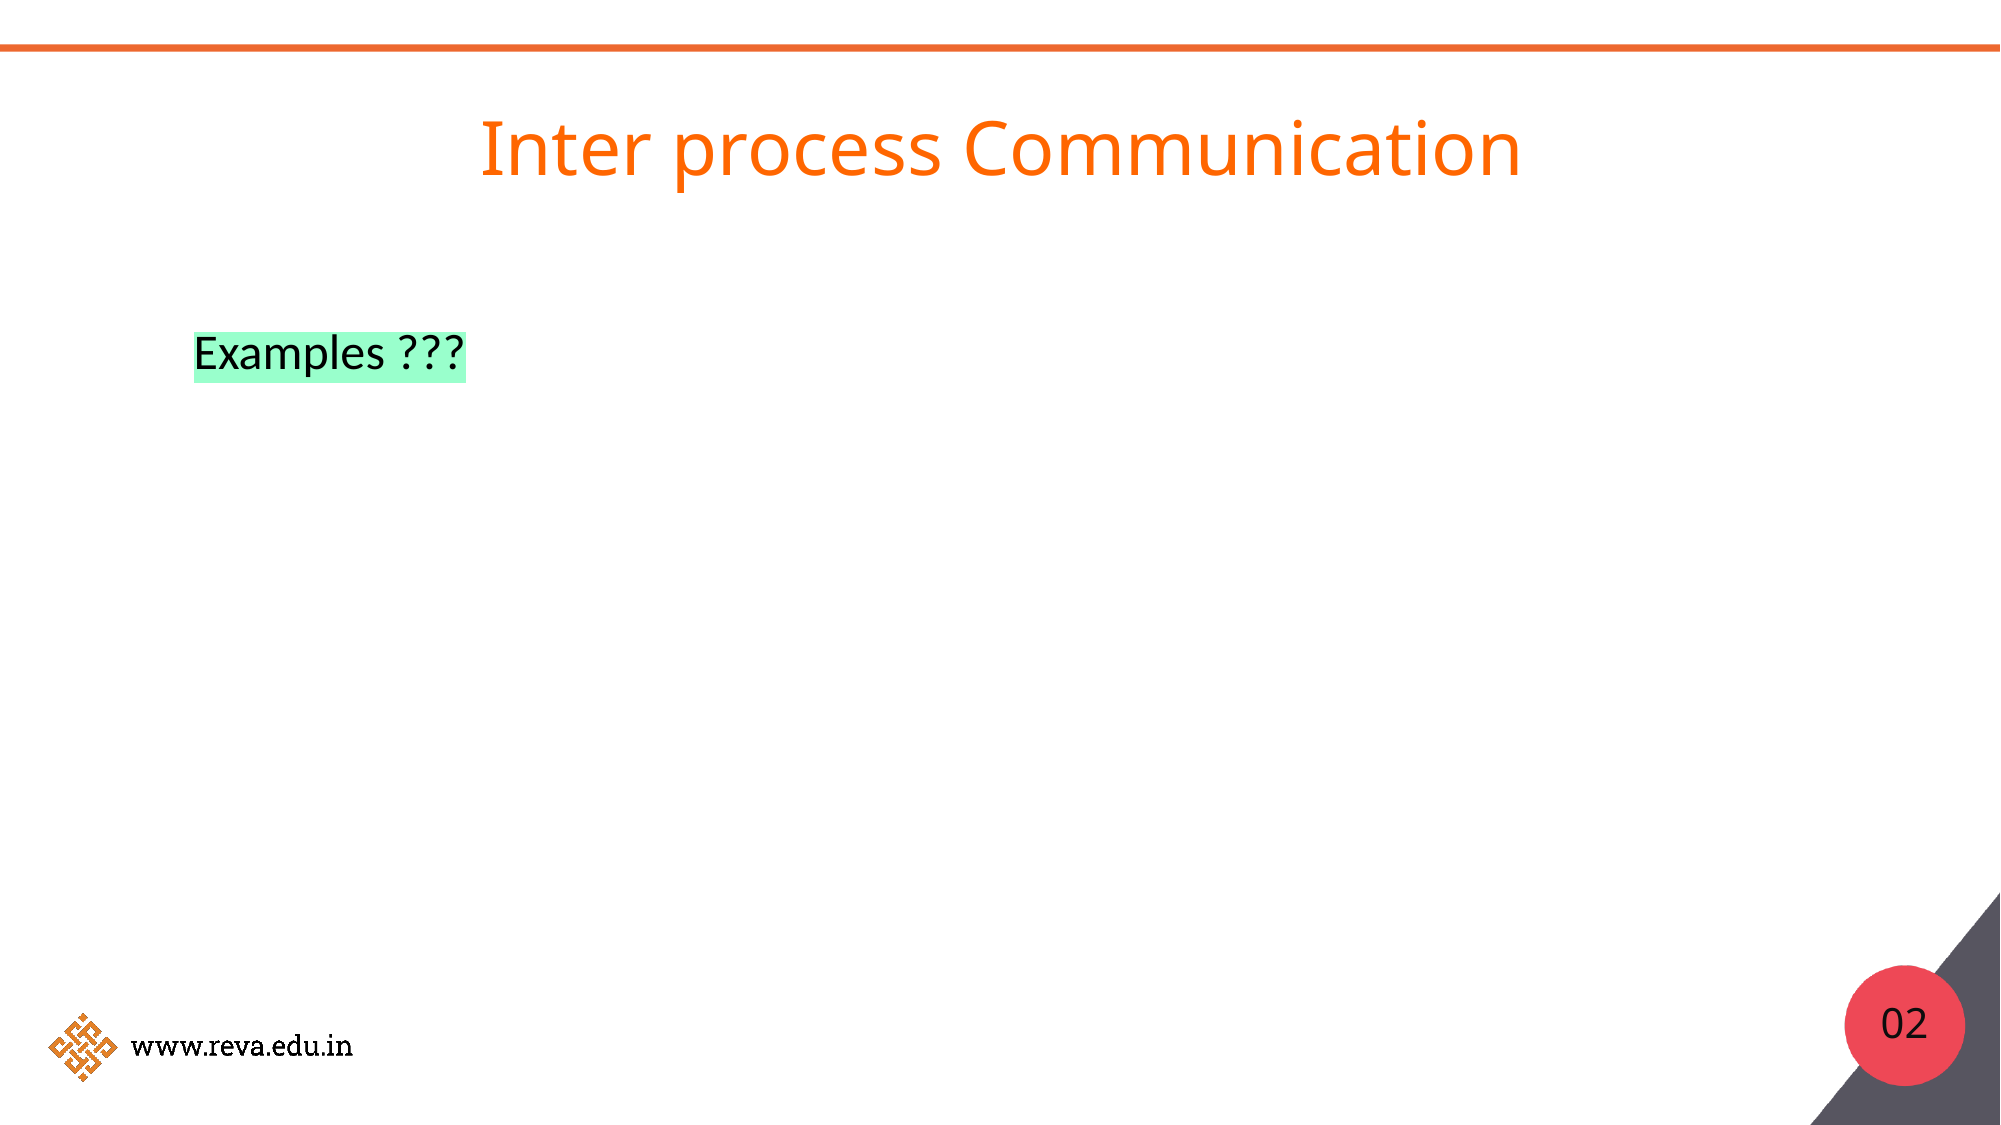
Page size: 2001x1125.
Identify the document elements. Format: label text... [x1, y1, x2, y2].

text_box Examples ??? [178, 312, 1106, 388]
picture [1801, 882, 2000, 1125]
text_box 02 [1865, 989, 1944, 1054]
picture [31, 1003, 366, 1092]
title Inter process Communication [392, 51, 1612, 240]
